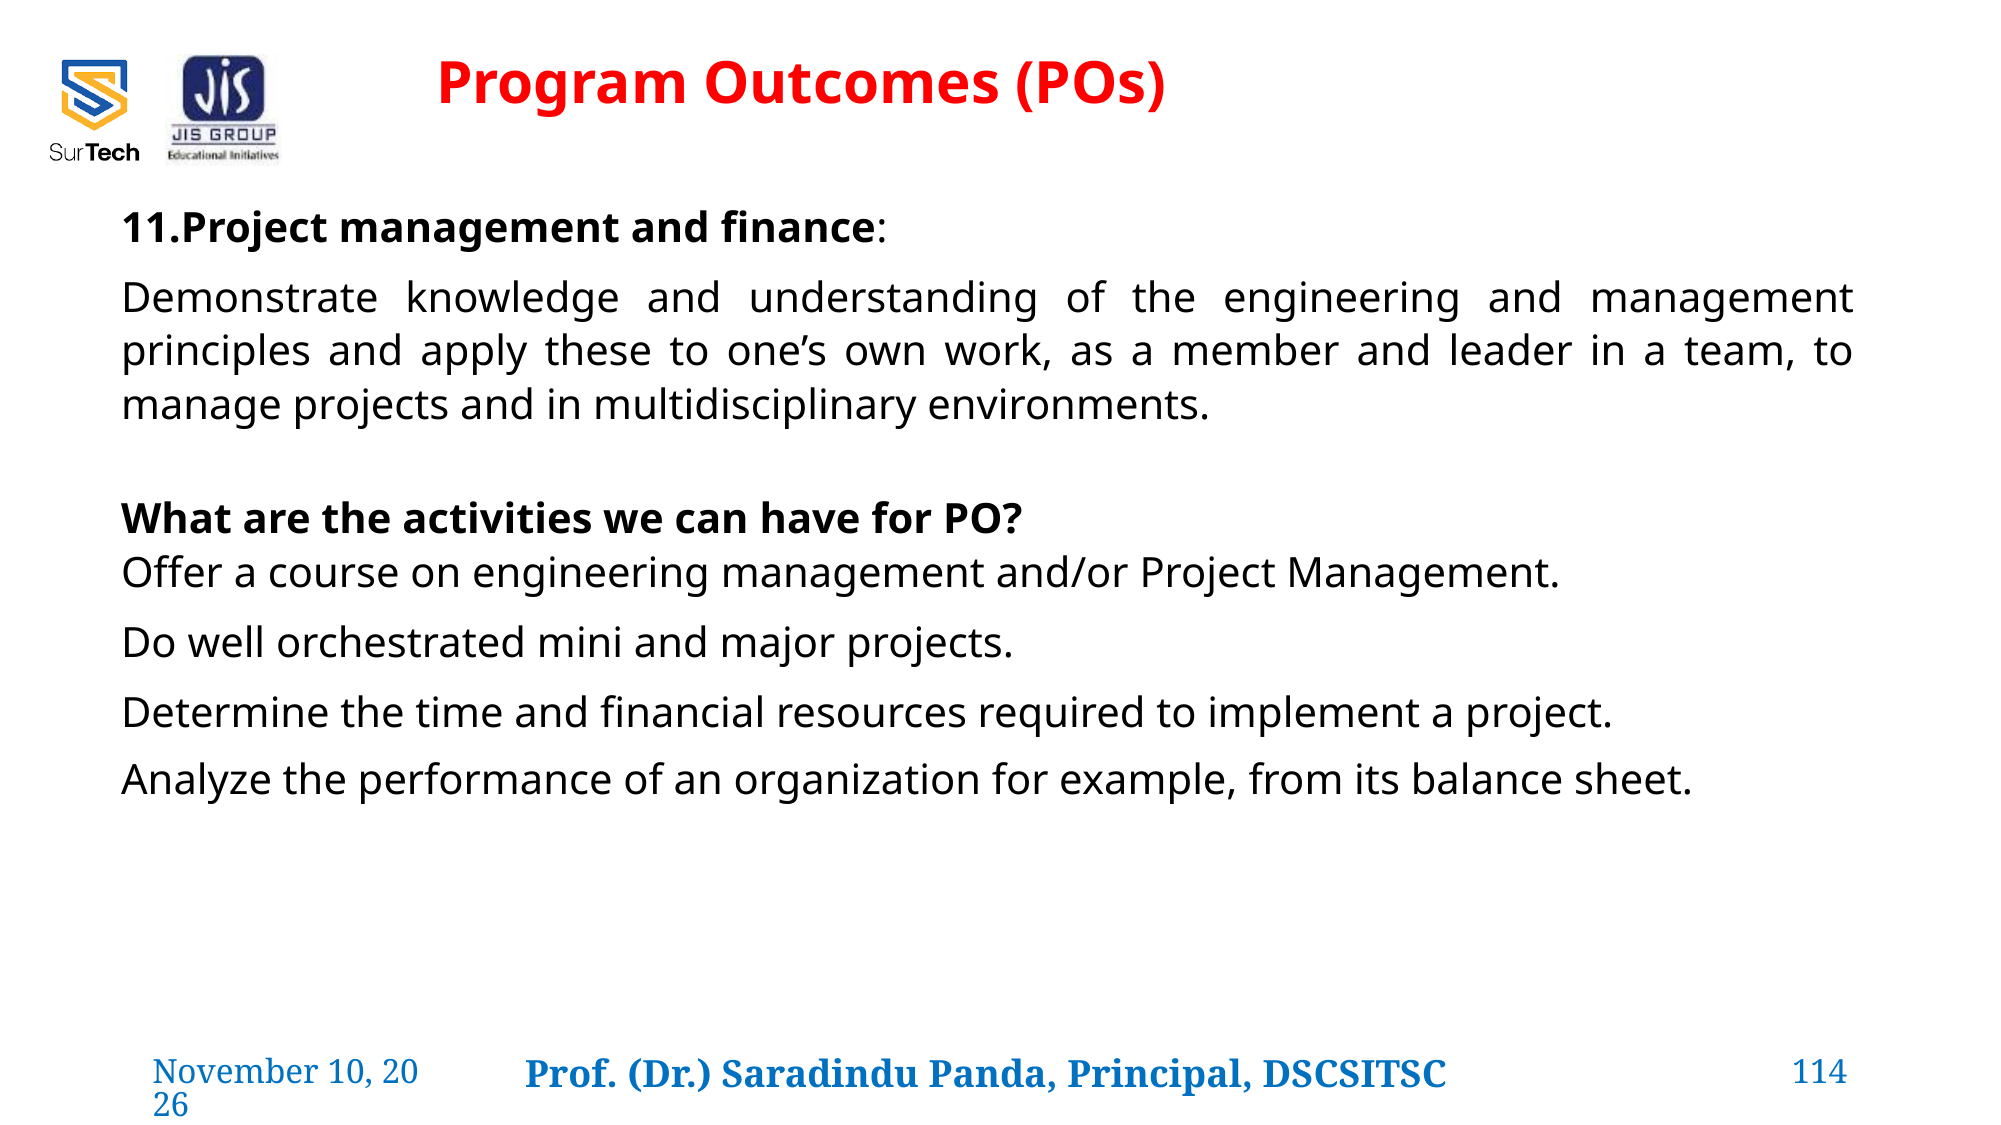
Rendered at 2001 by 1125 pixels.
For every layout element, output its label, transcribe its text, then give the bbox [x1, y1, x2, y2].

text_box Program Outcomes (POs) [421, 50, 1870, 123]
text_box What are the activities we can have for PO? Offer a course on engineering management and/or Project Management. Do well orchestrated mini and major projects. Determine the time and financial resources required to implement a project. Analyze the performance of an organization for example, from its balance sheet. [106, 484, 1870, 810]
picture [23, 39, 282, 181]
slide_number 114 [1644, 1042, 1863, 1103]
footer Prof. (Dr.) Saradindu Panda, Principal, DSCSITSC [510, 1042, 1533, 1103]
text_box 11.Project management and finance: Demonstrate knowledge and understanding of the engineering and management principles and apply these to one’s own work, as a member and leader in a team, to manage projects and in multidisciplinary environments. [106, 189, 1870, 436]
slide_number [137, 1042, 436, 1103]
